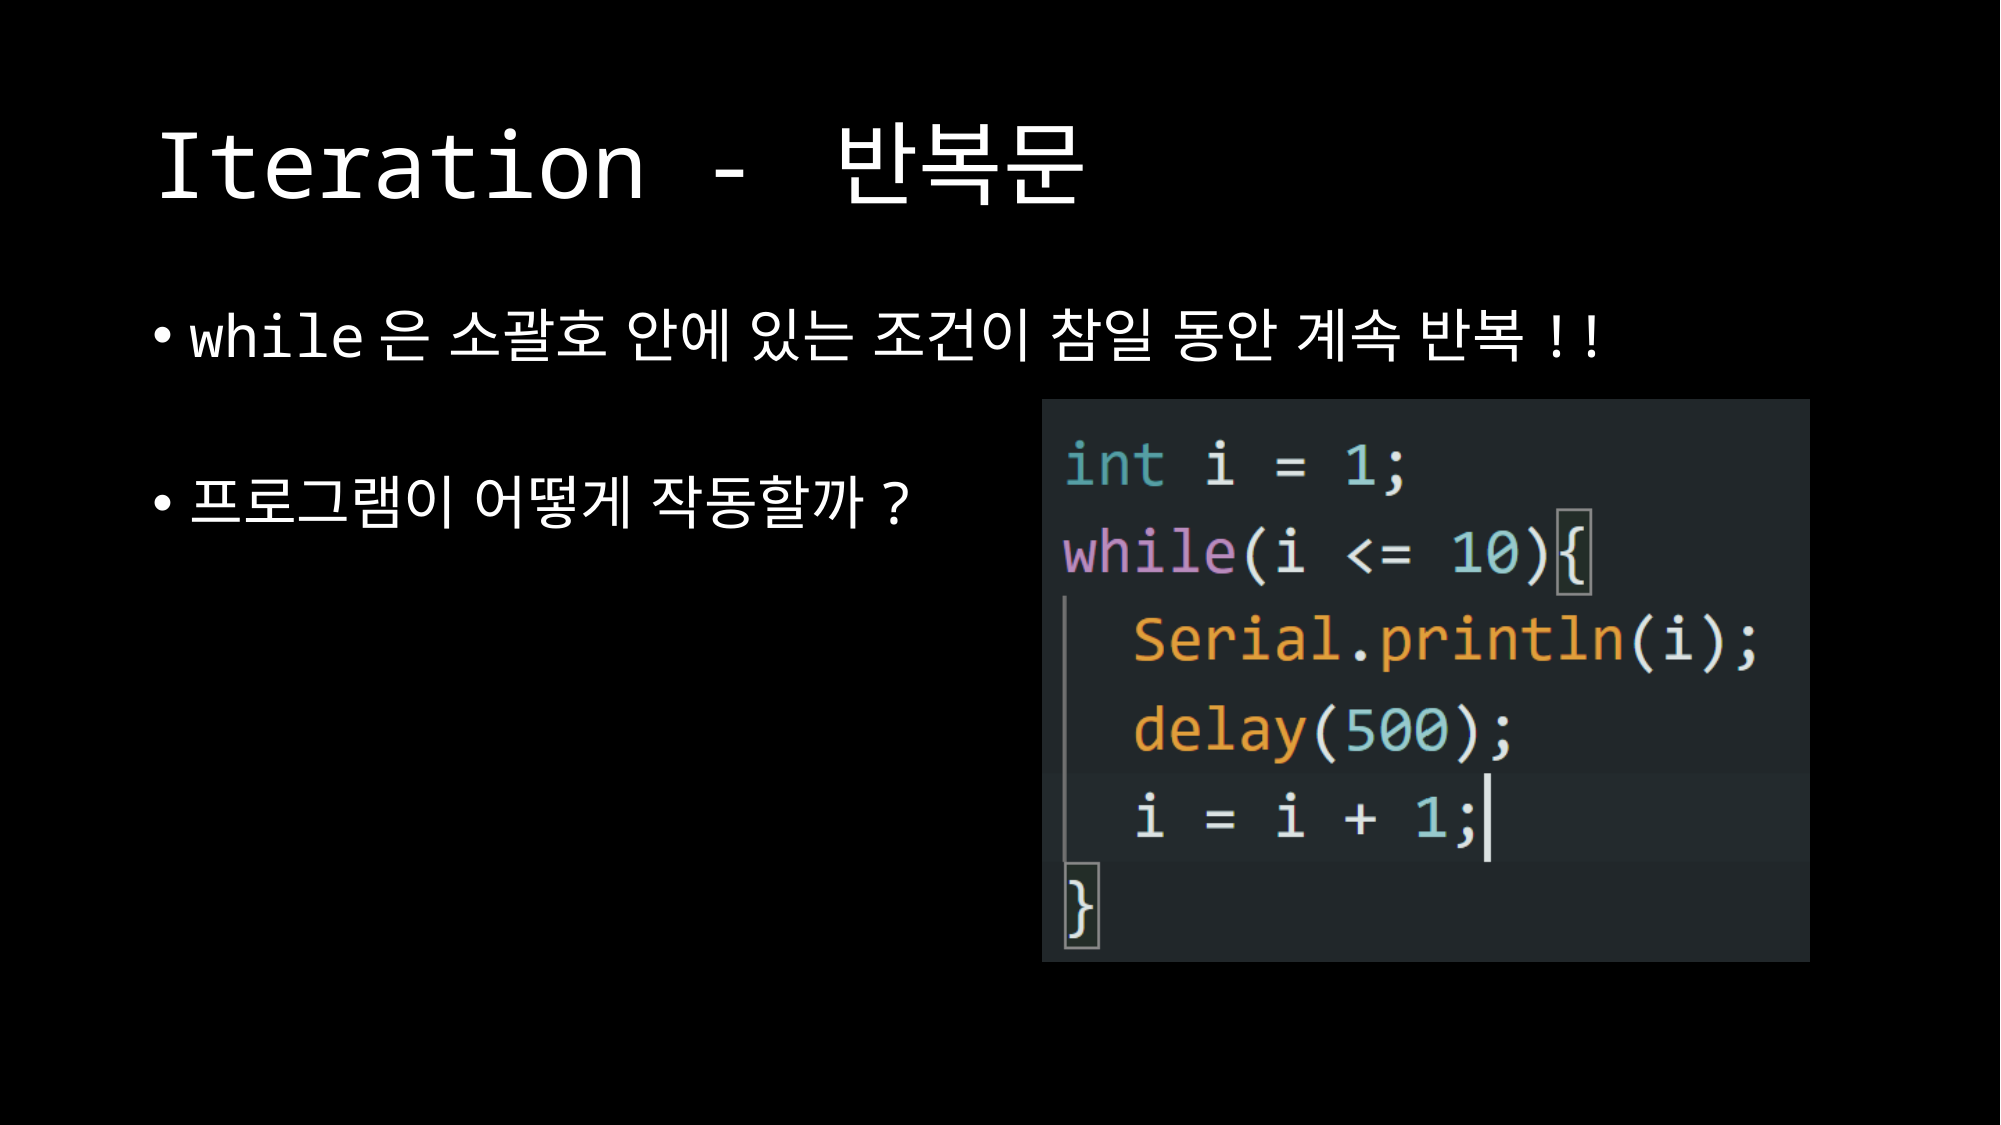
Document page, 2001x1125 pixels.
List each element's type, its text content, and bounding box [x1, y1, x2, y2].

title Iteration - 반복문 [137, 59, 1863, 278]
list while은 소괄호 안에 있는 조건이 참일 동안 계속 반복!! 프로그램이 어떻게 작동할까? [137, 299, 1863, 1014]
picture [1041, 398, 1810, 962]
